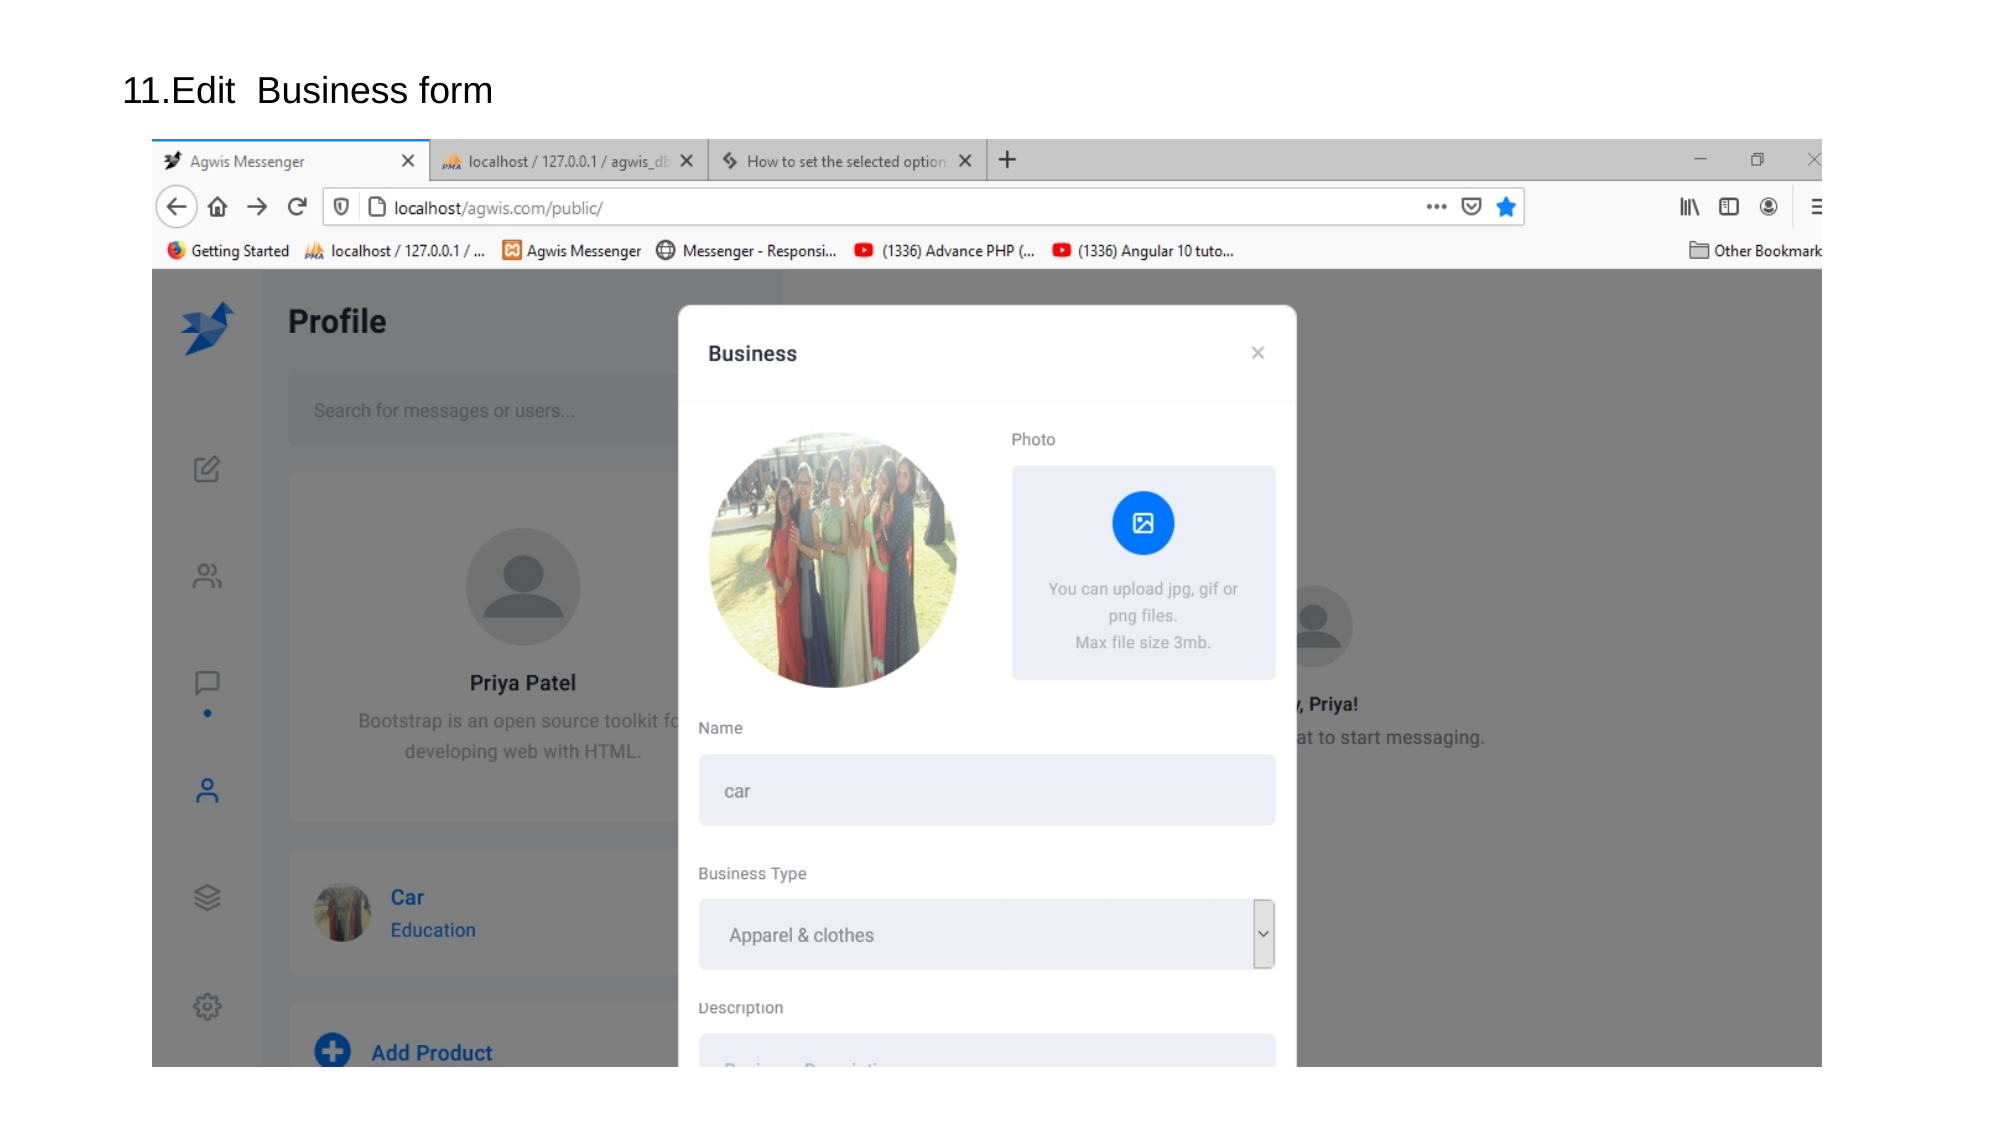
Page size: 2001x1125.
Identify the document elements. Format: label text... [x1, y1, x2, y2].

picture [151, 138, 1822, 1067]
text_box 11.Edit Business form [107, 58, 549, 118]
